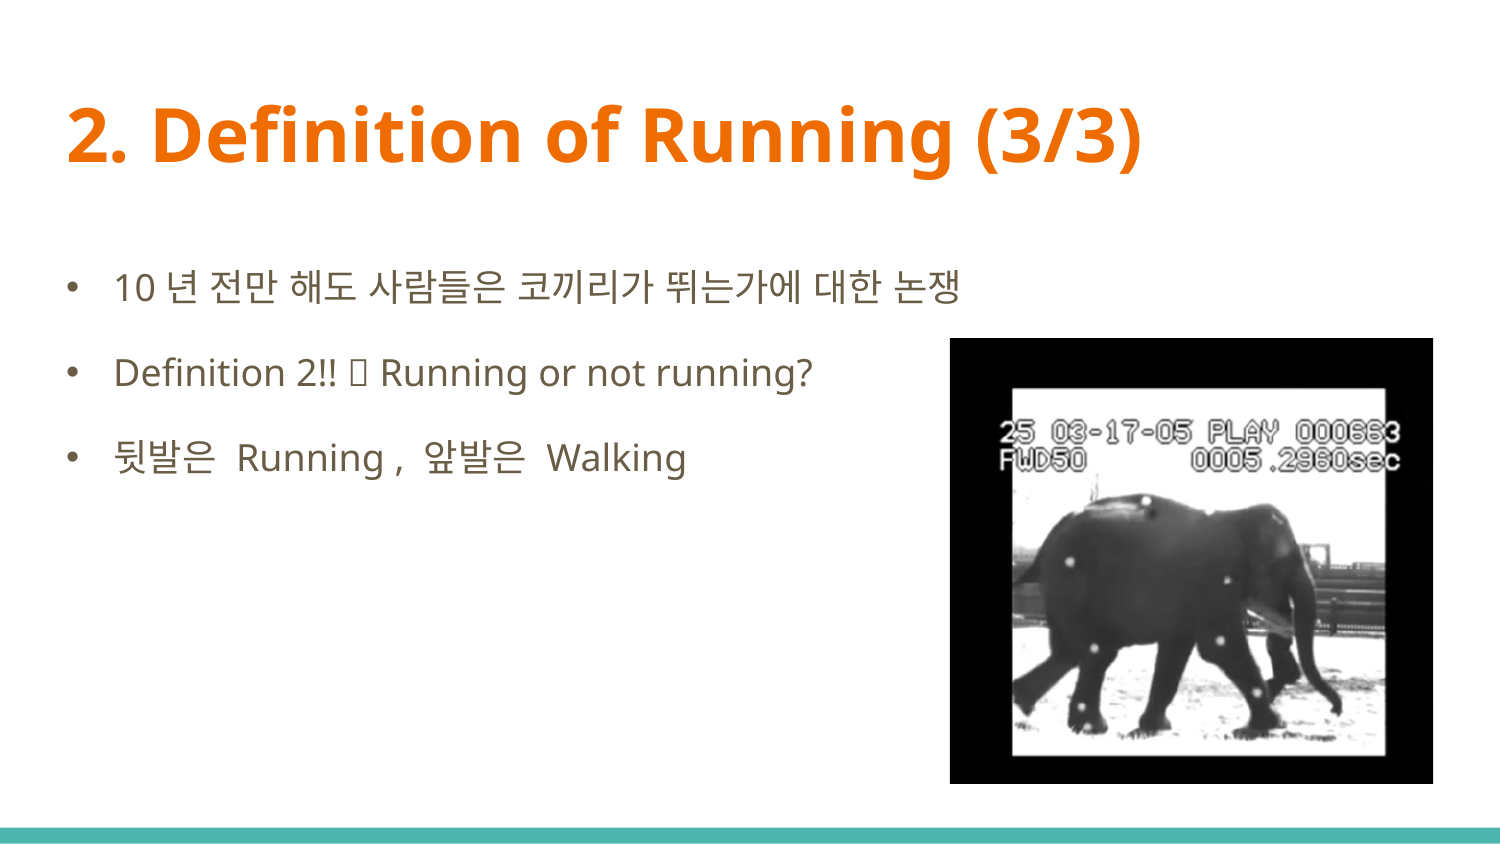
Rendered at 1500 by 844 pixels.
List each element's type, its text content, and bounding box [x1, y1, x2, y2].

picture [949, 338, 1434, 784]
list 10년 전만 해도 사람들은 코끼리가 뛰는가에 대한 논쟁 Definition 2!!  Running or not running? 뒷발은 Running , 앞발은 Walking [51, 241, 1449, 784]
title 2. Definition of Running (3/3) [51, 72, 1449, 189]
